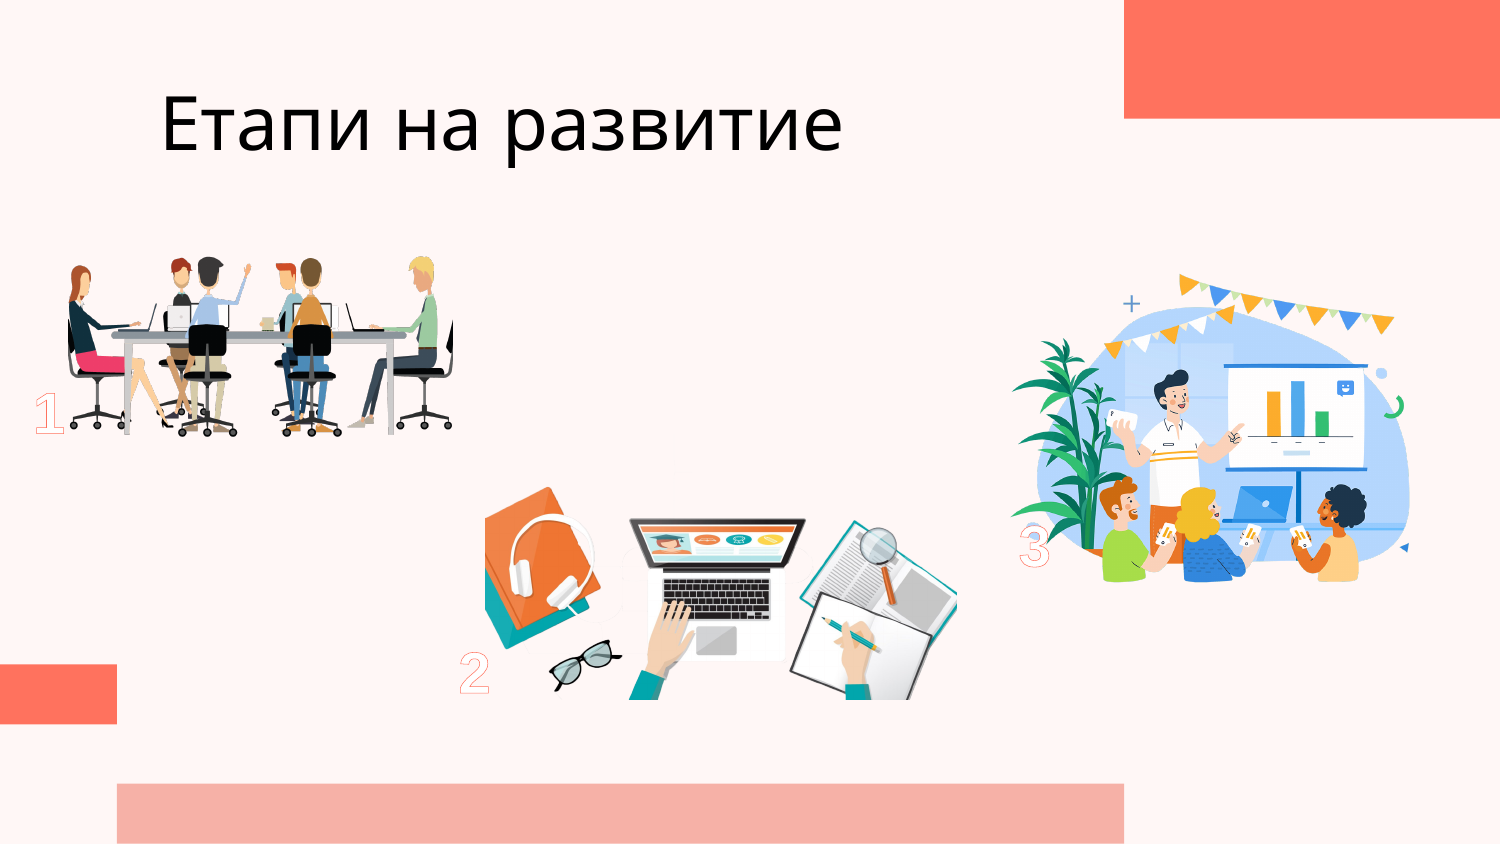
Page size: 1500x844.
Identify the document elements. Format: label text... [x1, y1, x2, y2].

picture [1004, 267, 1422, 591]
title Етапи на развитие [144, 71, 959, 201]
picture [68, 225, 453, 454]
picture [484, 434, 957, 701]
text_box 1 [18, 367, 63, 453]
text_box 2 [443, 627, 494, 713]
